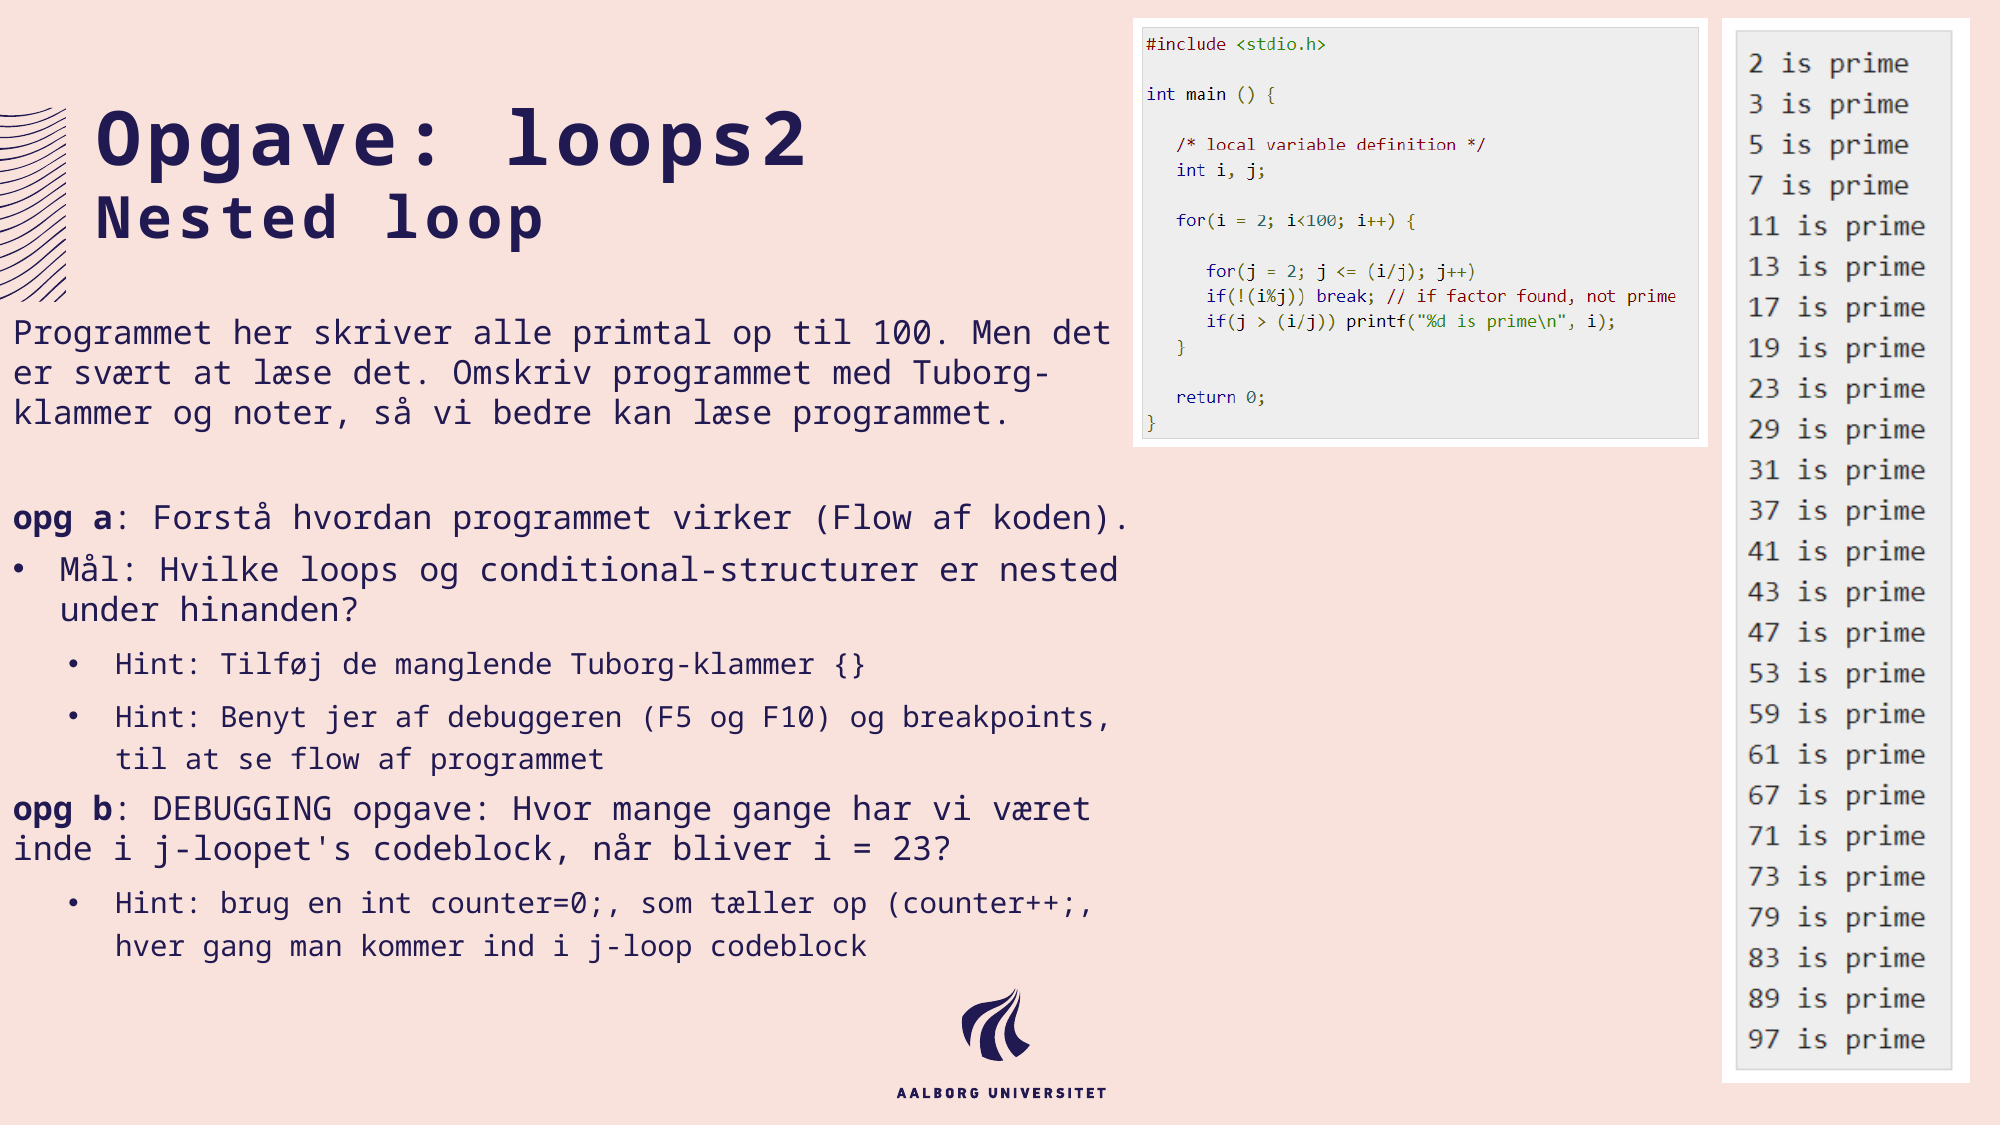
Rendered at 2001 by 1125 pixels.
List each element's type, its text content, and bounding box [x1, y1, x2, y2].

picture [1133, 18, 1708, 447]
picture [1722, 18, 1970, 1083]
title Opgave: loops2 Nested loop [96, 58, 1133, 304]
list Programmet her skriver alle primtal op til 100. Men det er svært at læse det. Omskriv programmet med Tuborg-klammer og noter, så vi bedre kan læse programmet. opg a: Forstå hvordan programmet virker (Flow af koden). Mål: Hvilke loops og conditional-structurer er nested under hinanden? Hint: Tilføj de manglende Tuborg-klammer {} Hint: Benyt jer af debuggeren (F5 og F10) og breakpoints, til at se flow af programmet opg b: DEBUGGING opgave: Hvor mange gange har vi været inde i j-loopet's codeblock, når bliver i = 23? Hint: brug en int counter=0;, som tæller op (counter++;, hver gang man kommer ind i j-loop codeblock [12, 304, 1147, 1067]
